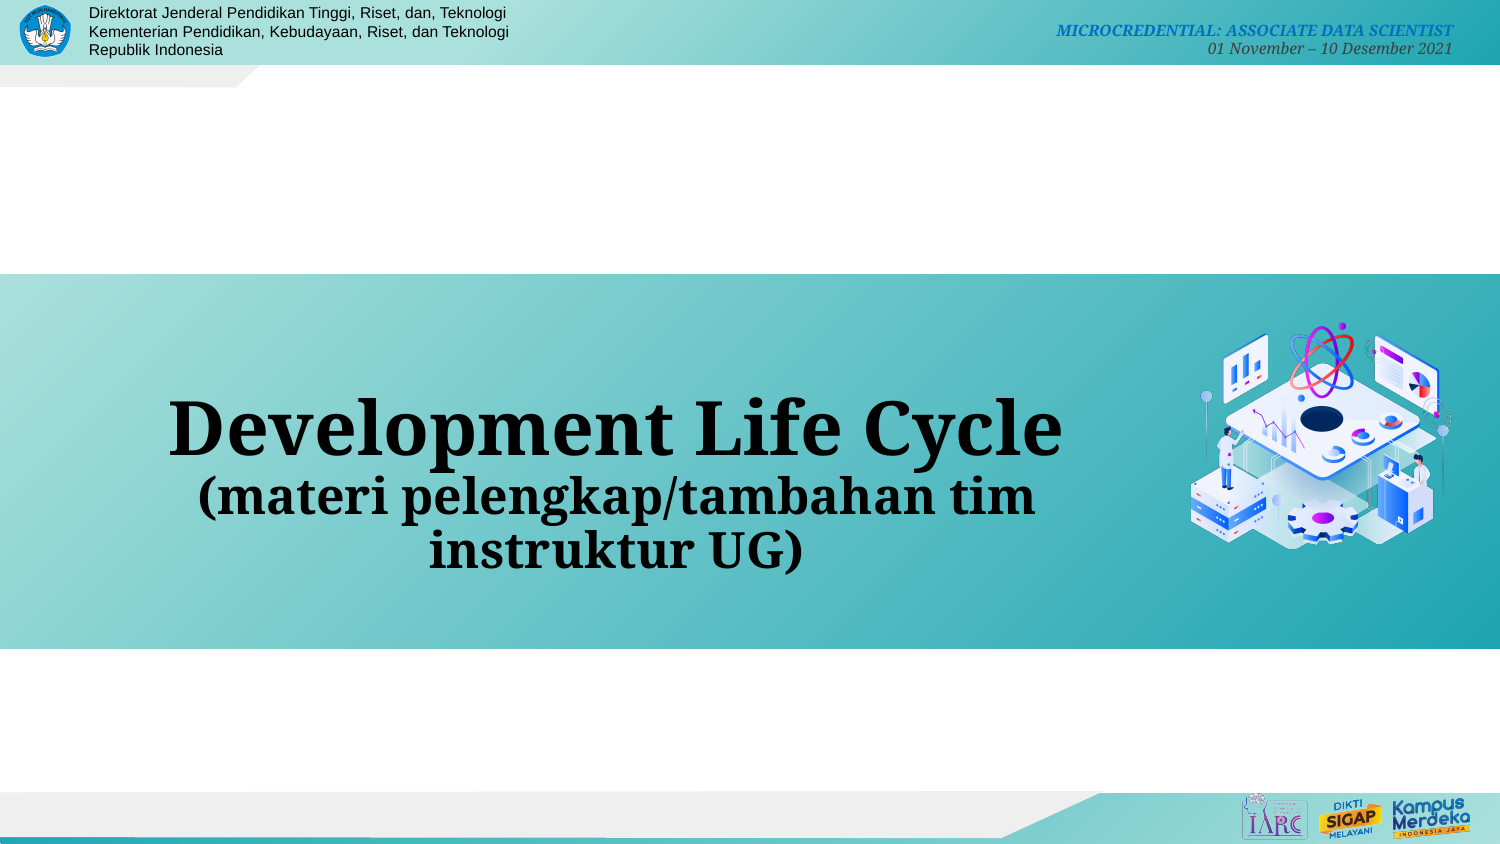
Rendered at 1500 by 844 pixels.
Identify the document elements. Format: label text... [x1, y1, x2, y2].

picture [1319, 796, 1382, 842]
picture [16, 3, 74, 61]
picture [1393, 798, 1470, 839]
picture [1179, 294, 1463, 578]
title Development Life Cycle (materi pelengkap/tambahan tim instruktur UG) [54, 477, 1180, 677]
picture [1237, 790, 1312, 843]
